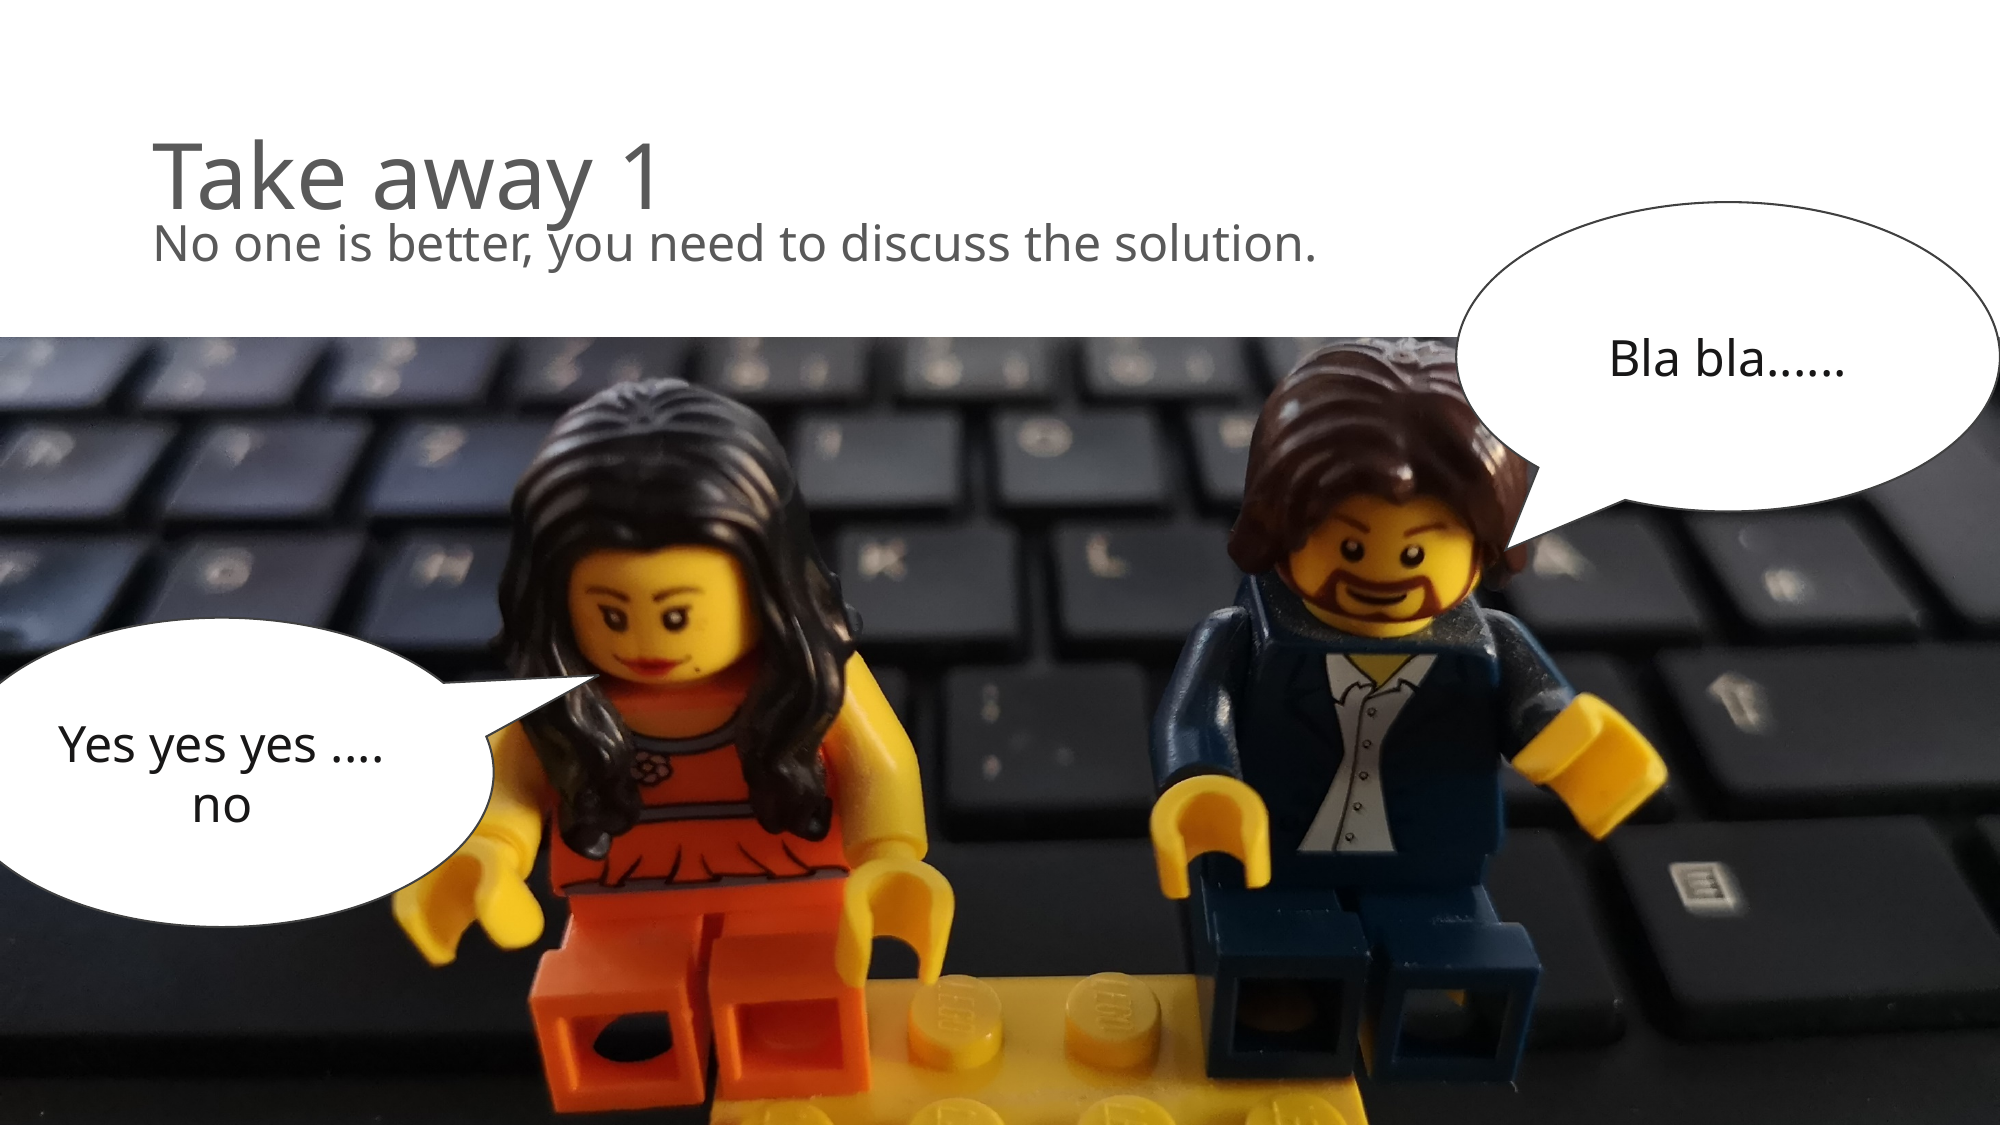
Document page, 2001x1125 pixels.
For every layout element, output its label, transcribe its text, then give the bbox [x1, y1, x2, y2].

list No one is better, you need to discuss the solution. [137, 194, 1863, 300]
picture [0, 337, 2000, 1125]
title Take away 1 [137, 112, 1863, 194]
text_box Bla bla...... [1457, 201, 1999, 337]
